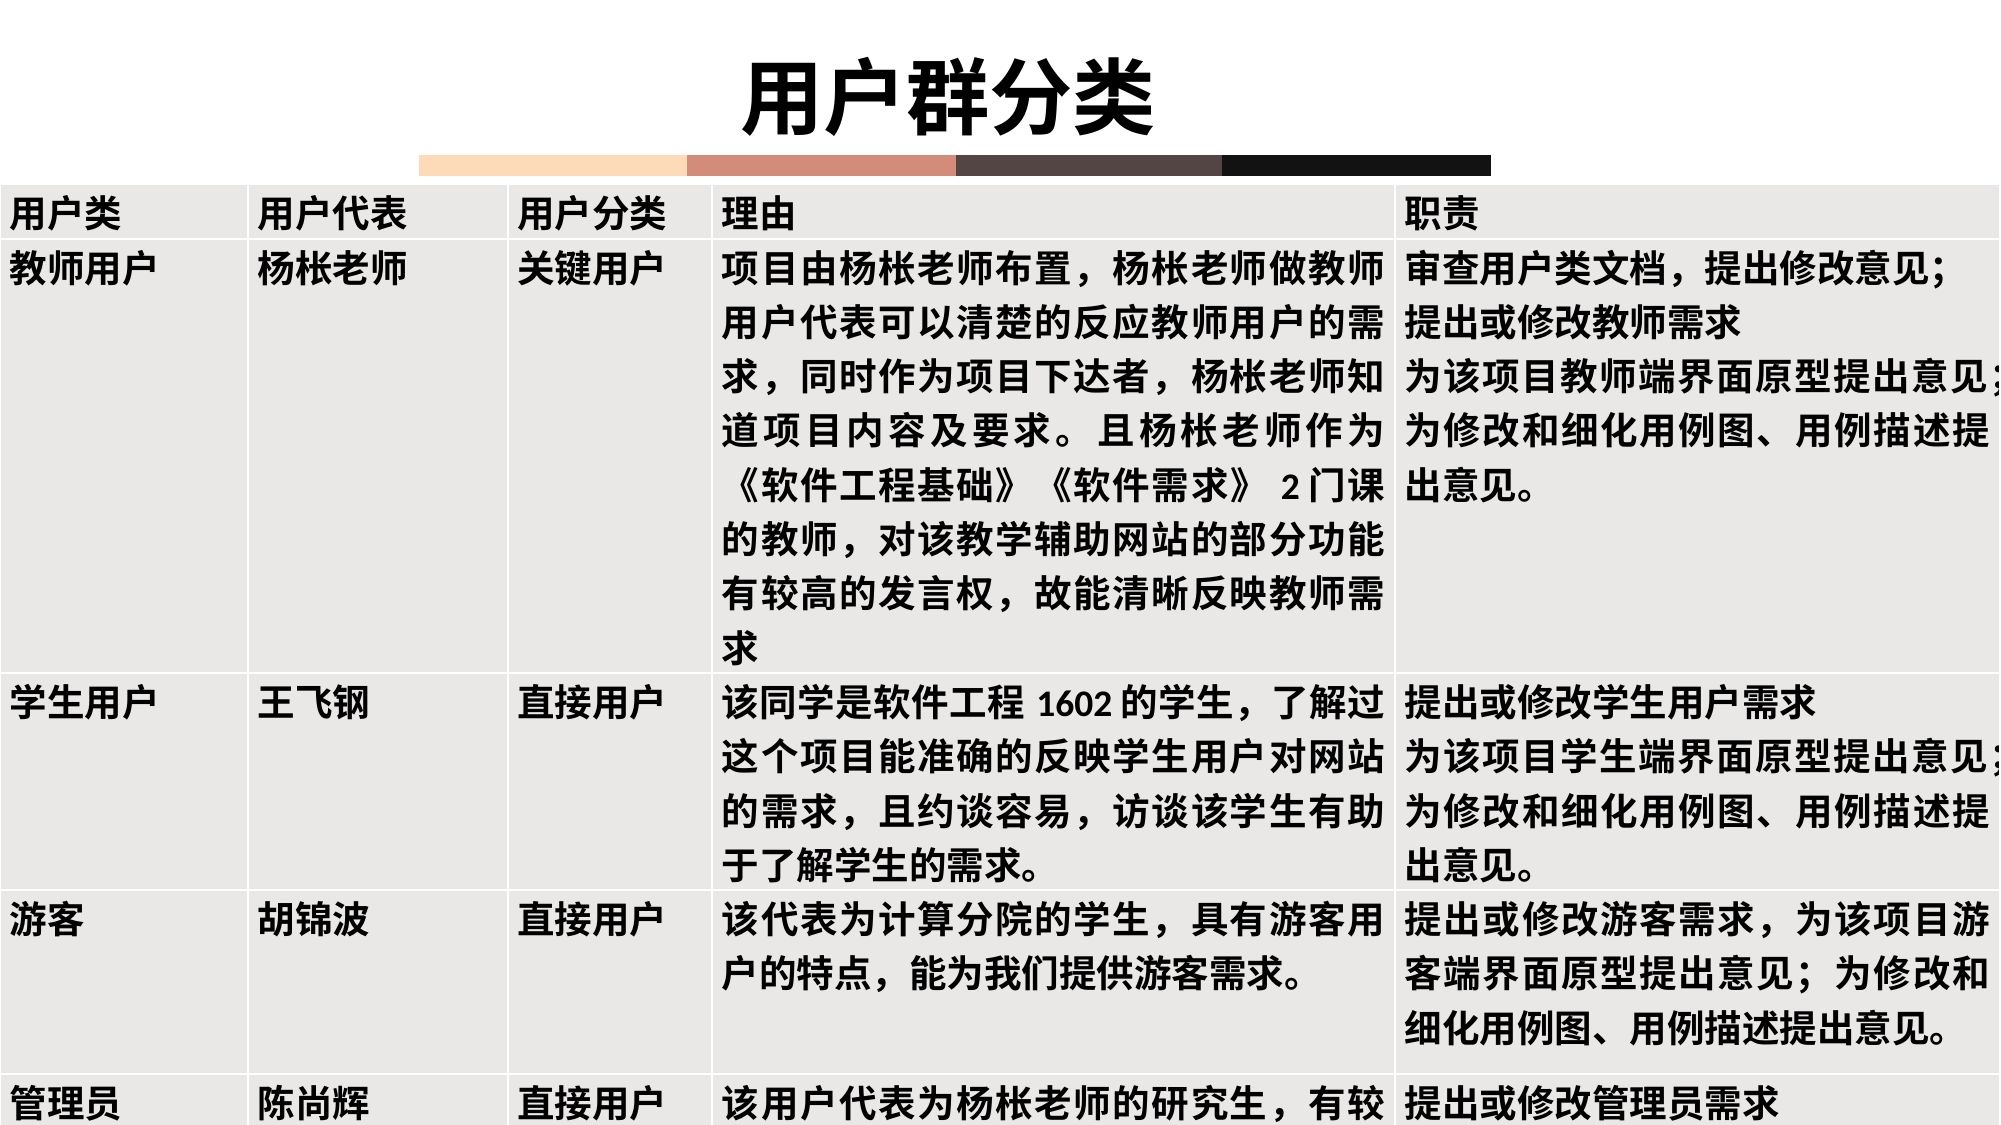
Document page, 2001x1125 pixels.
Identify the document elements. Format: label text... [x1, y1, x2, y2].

table_header 用户类 [1, 185, 247, 238]
table_header 用户分类 [509, 185, 711, 238]
table_cell 提出或修改管理员需求 为该项目管理员端界面原型提出意见；为修改和细化用例图、用例描述提出意见。 [1396, 1075, 1999, 1125]
table_cell 直接用户 [509, 891, 711, 1073]
table_cell 管理员 [1, 1075, 247, 1125]
table_cell 该代表为计算分院的学生，具有游客用户的特点，能为我们提供游客需求。 [713, 891, 1394, 1073]
table_cell 王飞钢 [249, 674, 507, 889]
list 用户群分类 [725, 49, 1442, 110]
table_cell 项目由杨枨老师布置，杨枨老师做教师用户代表可以清楚的反应教师用户的需求，同时作为项目下达者，杨枨老师知道项目内容及要求。且杨枨老师作为《软件工程基础》《软件需求》2门课的教师，对该教学辅助网站的部分功能有较高的发言权，故能清晰反映教师需求 [713, 240, 1394, 672]
table_cell 审查用户类文档，提出修改意见； 提出或修改教师需求 为该项目教师端界面原型提出意见； 为修改和细化用例图、用例描述提出意见。 [1396, 240, 1999, 672]
table_cell 陈尚辉 [249, 1075, 507, 1125]
table_cell 关键用户 [509, 240, 711, 672]
table_header 职责 [1396, 185, 1999, 238]
table_cell 学生用户 [1, 674, 247, 889]
table_cell 直接用户 [509, 1075, 711, 1125]
table_cell 提出或修改游客需求，为该项目游客端界面原型提出意见；为修改和细化用例图、用例描述提出意见。 [1396, 891, 1999, 1073]
table_cell 胡锦波 [249, 891, 507, 1073]
table_cell 直接用户 [509, 674, 711, 889]
table_header 理由 [713, 185, 1394, 238]
table_cell 该同学是软件工程1602的学生，了解过这个项目能准确的反映学生用户对网站的需求，且约谈容易，访谈该学生有助于了解学生的需求。 [713, 674, 1394, 889]
table_cell 教师用户 [1, 240, 247, 672]
table_cell 提出或修改学生用户需求 为该项目学生端界面原型提出意见； 为修改和细化用例图、用例描述提出意见。 [1396, 674, 1999, 889]
table_cell 杨枨老师 [249, 240, 507, 672]
table_cell 该用户代表为杨枨老师的研究生，有较高的学历和知识水平，熟悉本课程对应项目的开发，能给我们提供有效的管理员需求。 [713, 1075, 1394, 1125]
table_header 用户代表 [249, 185, 507, 238]
table_cell 游客 [1, 891, 247, 1073]
